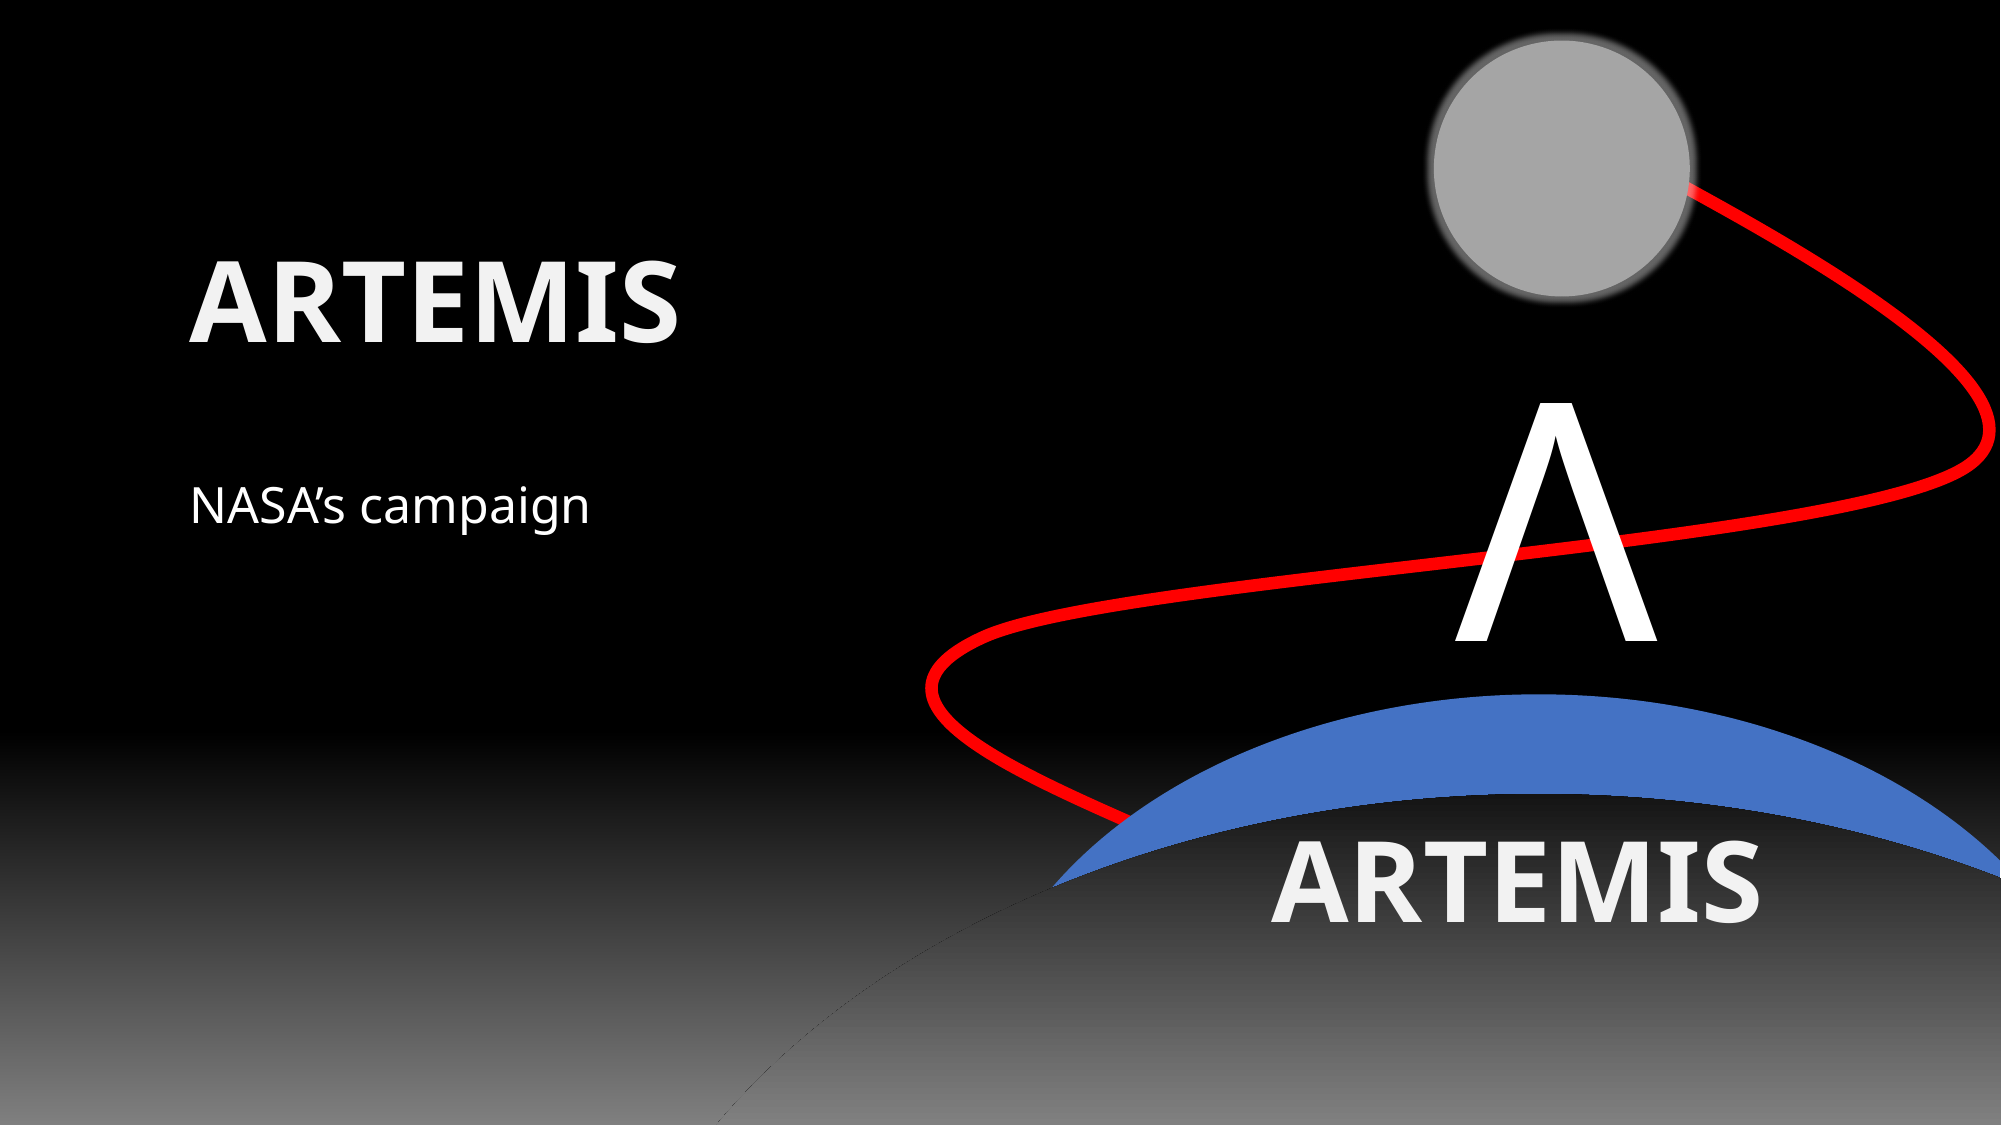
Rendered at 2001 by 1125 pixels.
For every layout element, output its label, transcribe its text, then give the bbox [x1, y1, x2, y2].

text_box [930, 588, 1225, 694]
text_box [583, 694, 2000, 1125]
text_box [1889, 309, 1991, 497]
text_box Λ [1225, 300, 1889, 694]
text_box [1616, 194, 1875, 300]
text_box ARTEMIS [174, 222, 1120, 373]
text_box [1432, 39, 1691, 298]
text_box NASA’s campaign [174, 466, 1083, 541]
